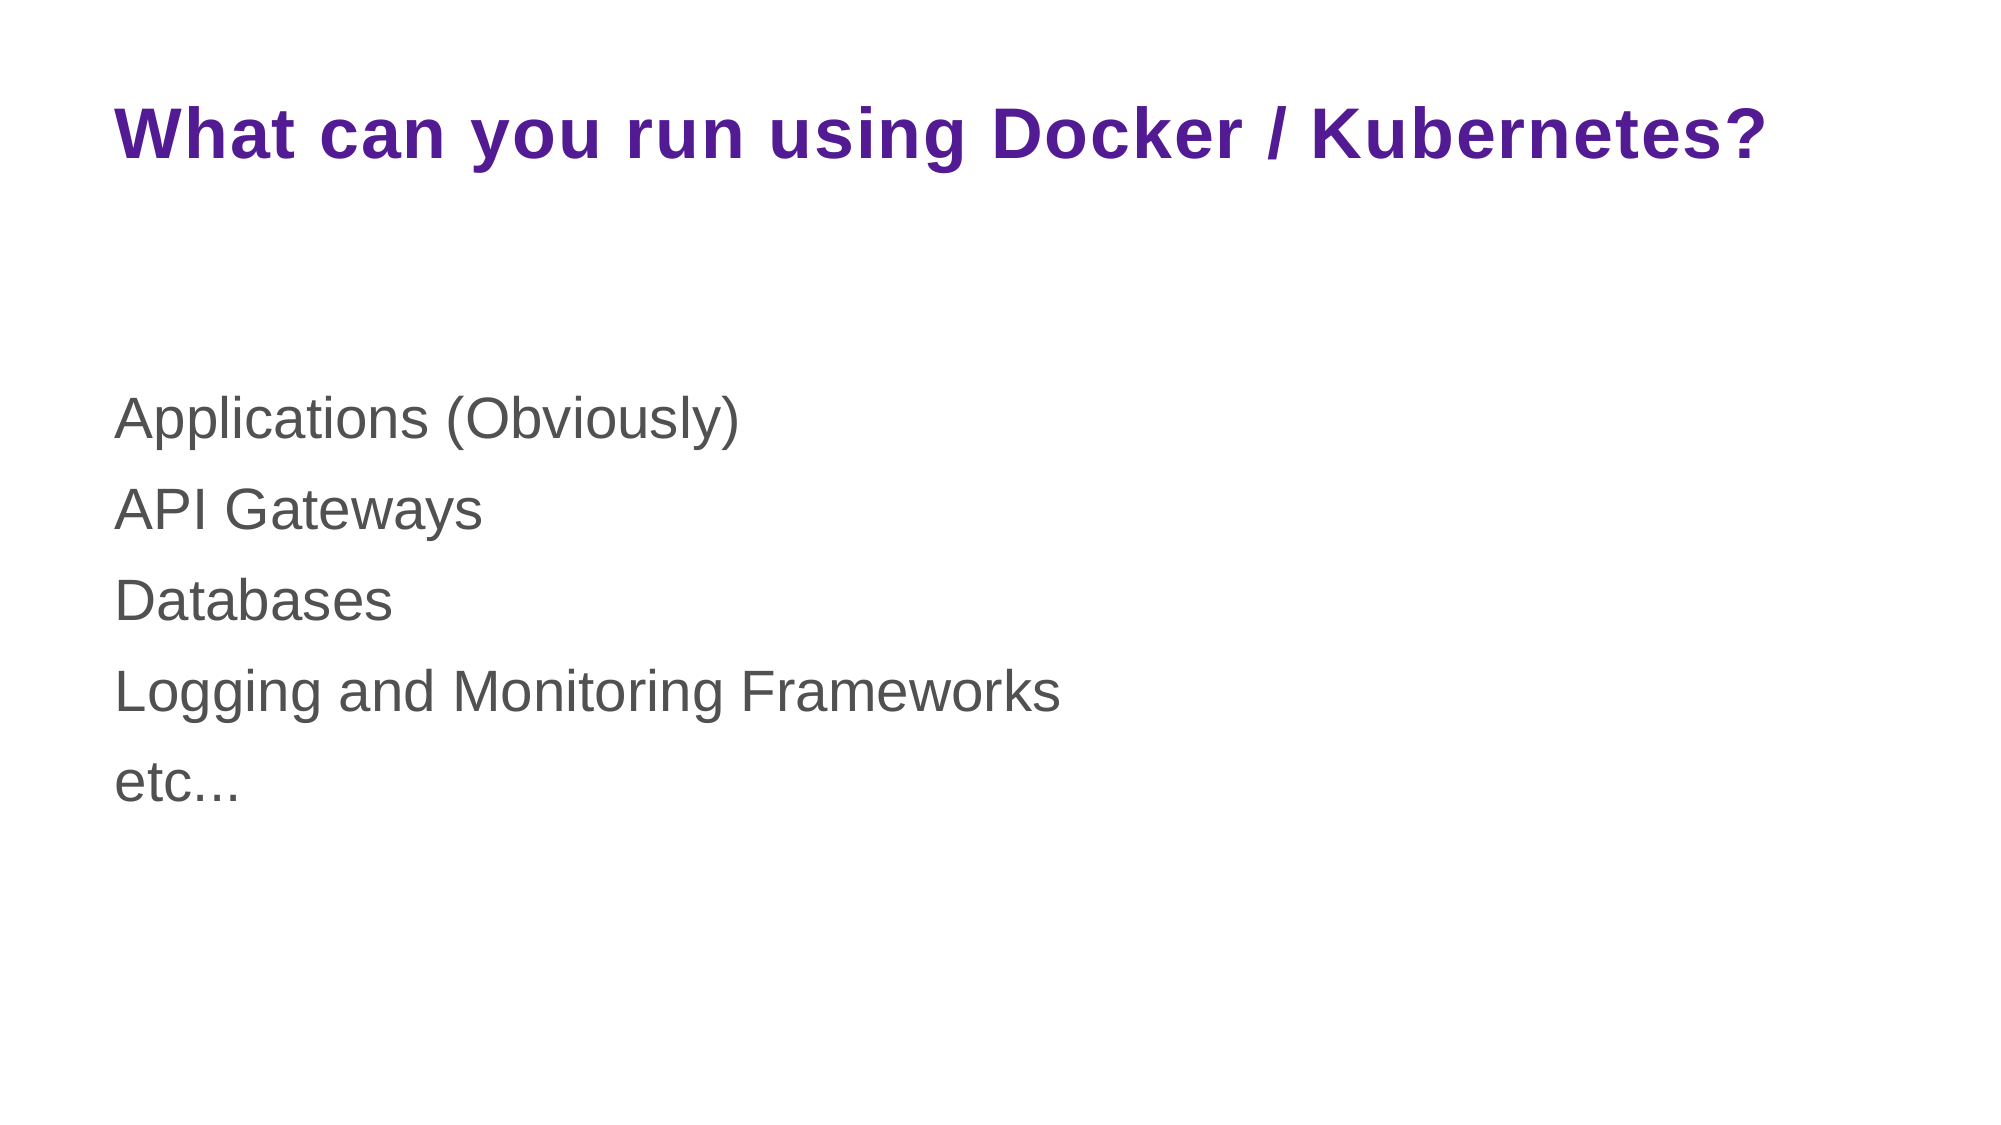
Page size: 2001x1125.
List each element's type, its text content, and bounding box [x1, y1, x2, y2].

title What can you run using Docker / Kubernetes? [99, 59, 1900, 210]
list Applications (Obviously) API Gateways Databases Logging and Monitoring Frameworks etc... [99, 210, 1900, 984]
